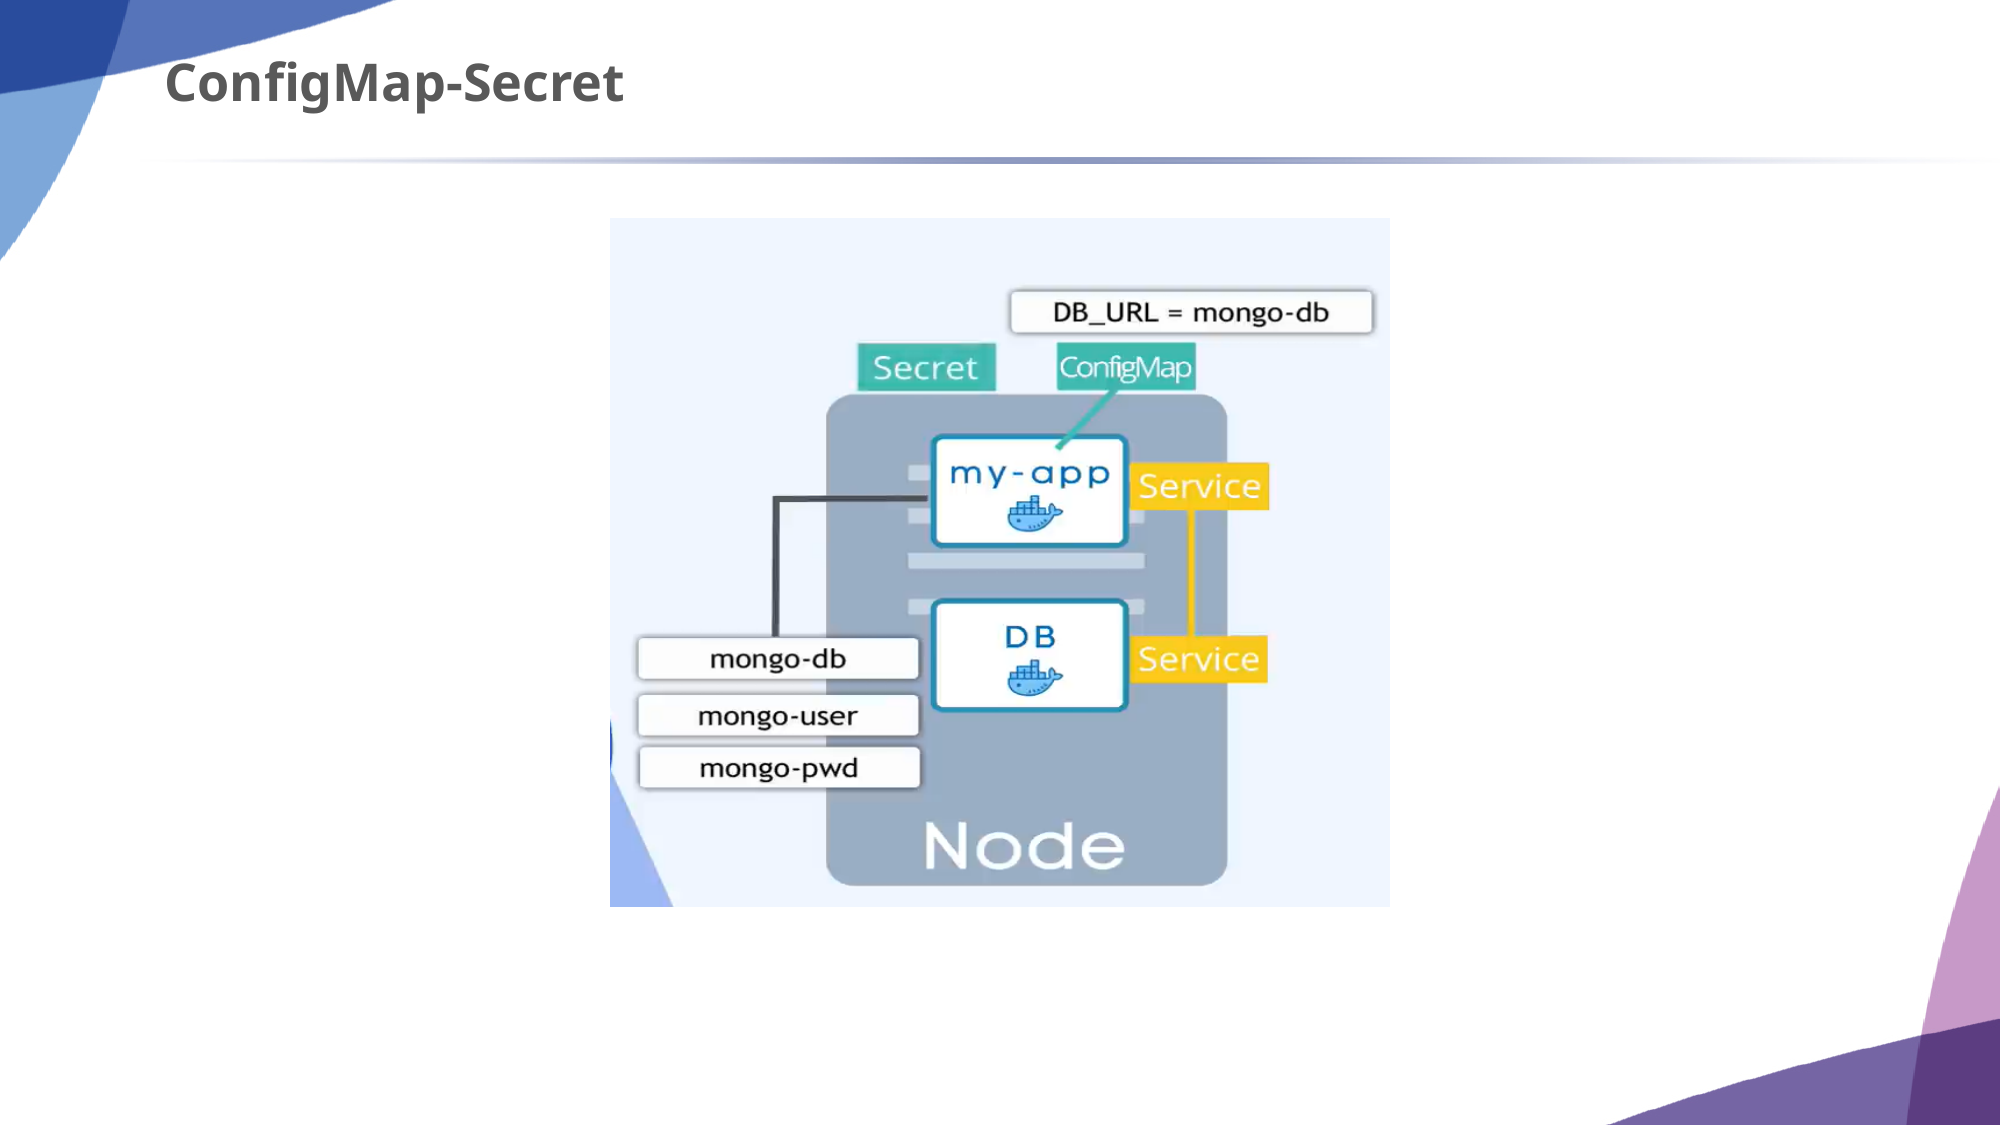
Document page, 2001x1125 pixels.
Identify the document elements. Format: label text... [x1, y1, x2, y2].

title ConfigMap-Secret [149, 19, 1783, 150]
picture [0, 0, 2000, 1125]
list [310, 208, 1690, 669]
